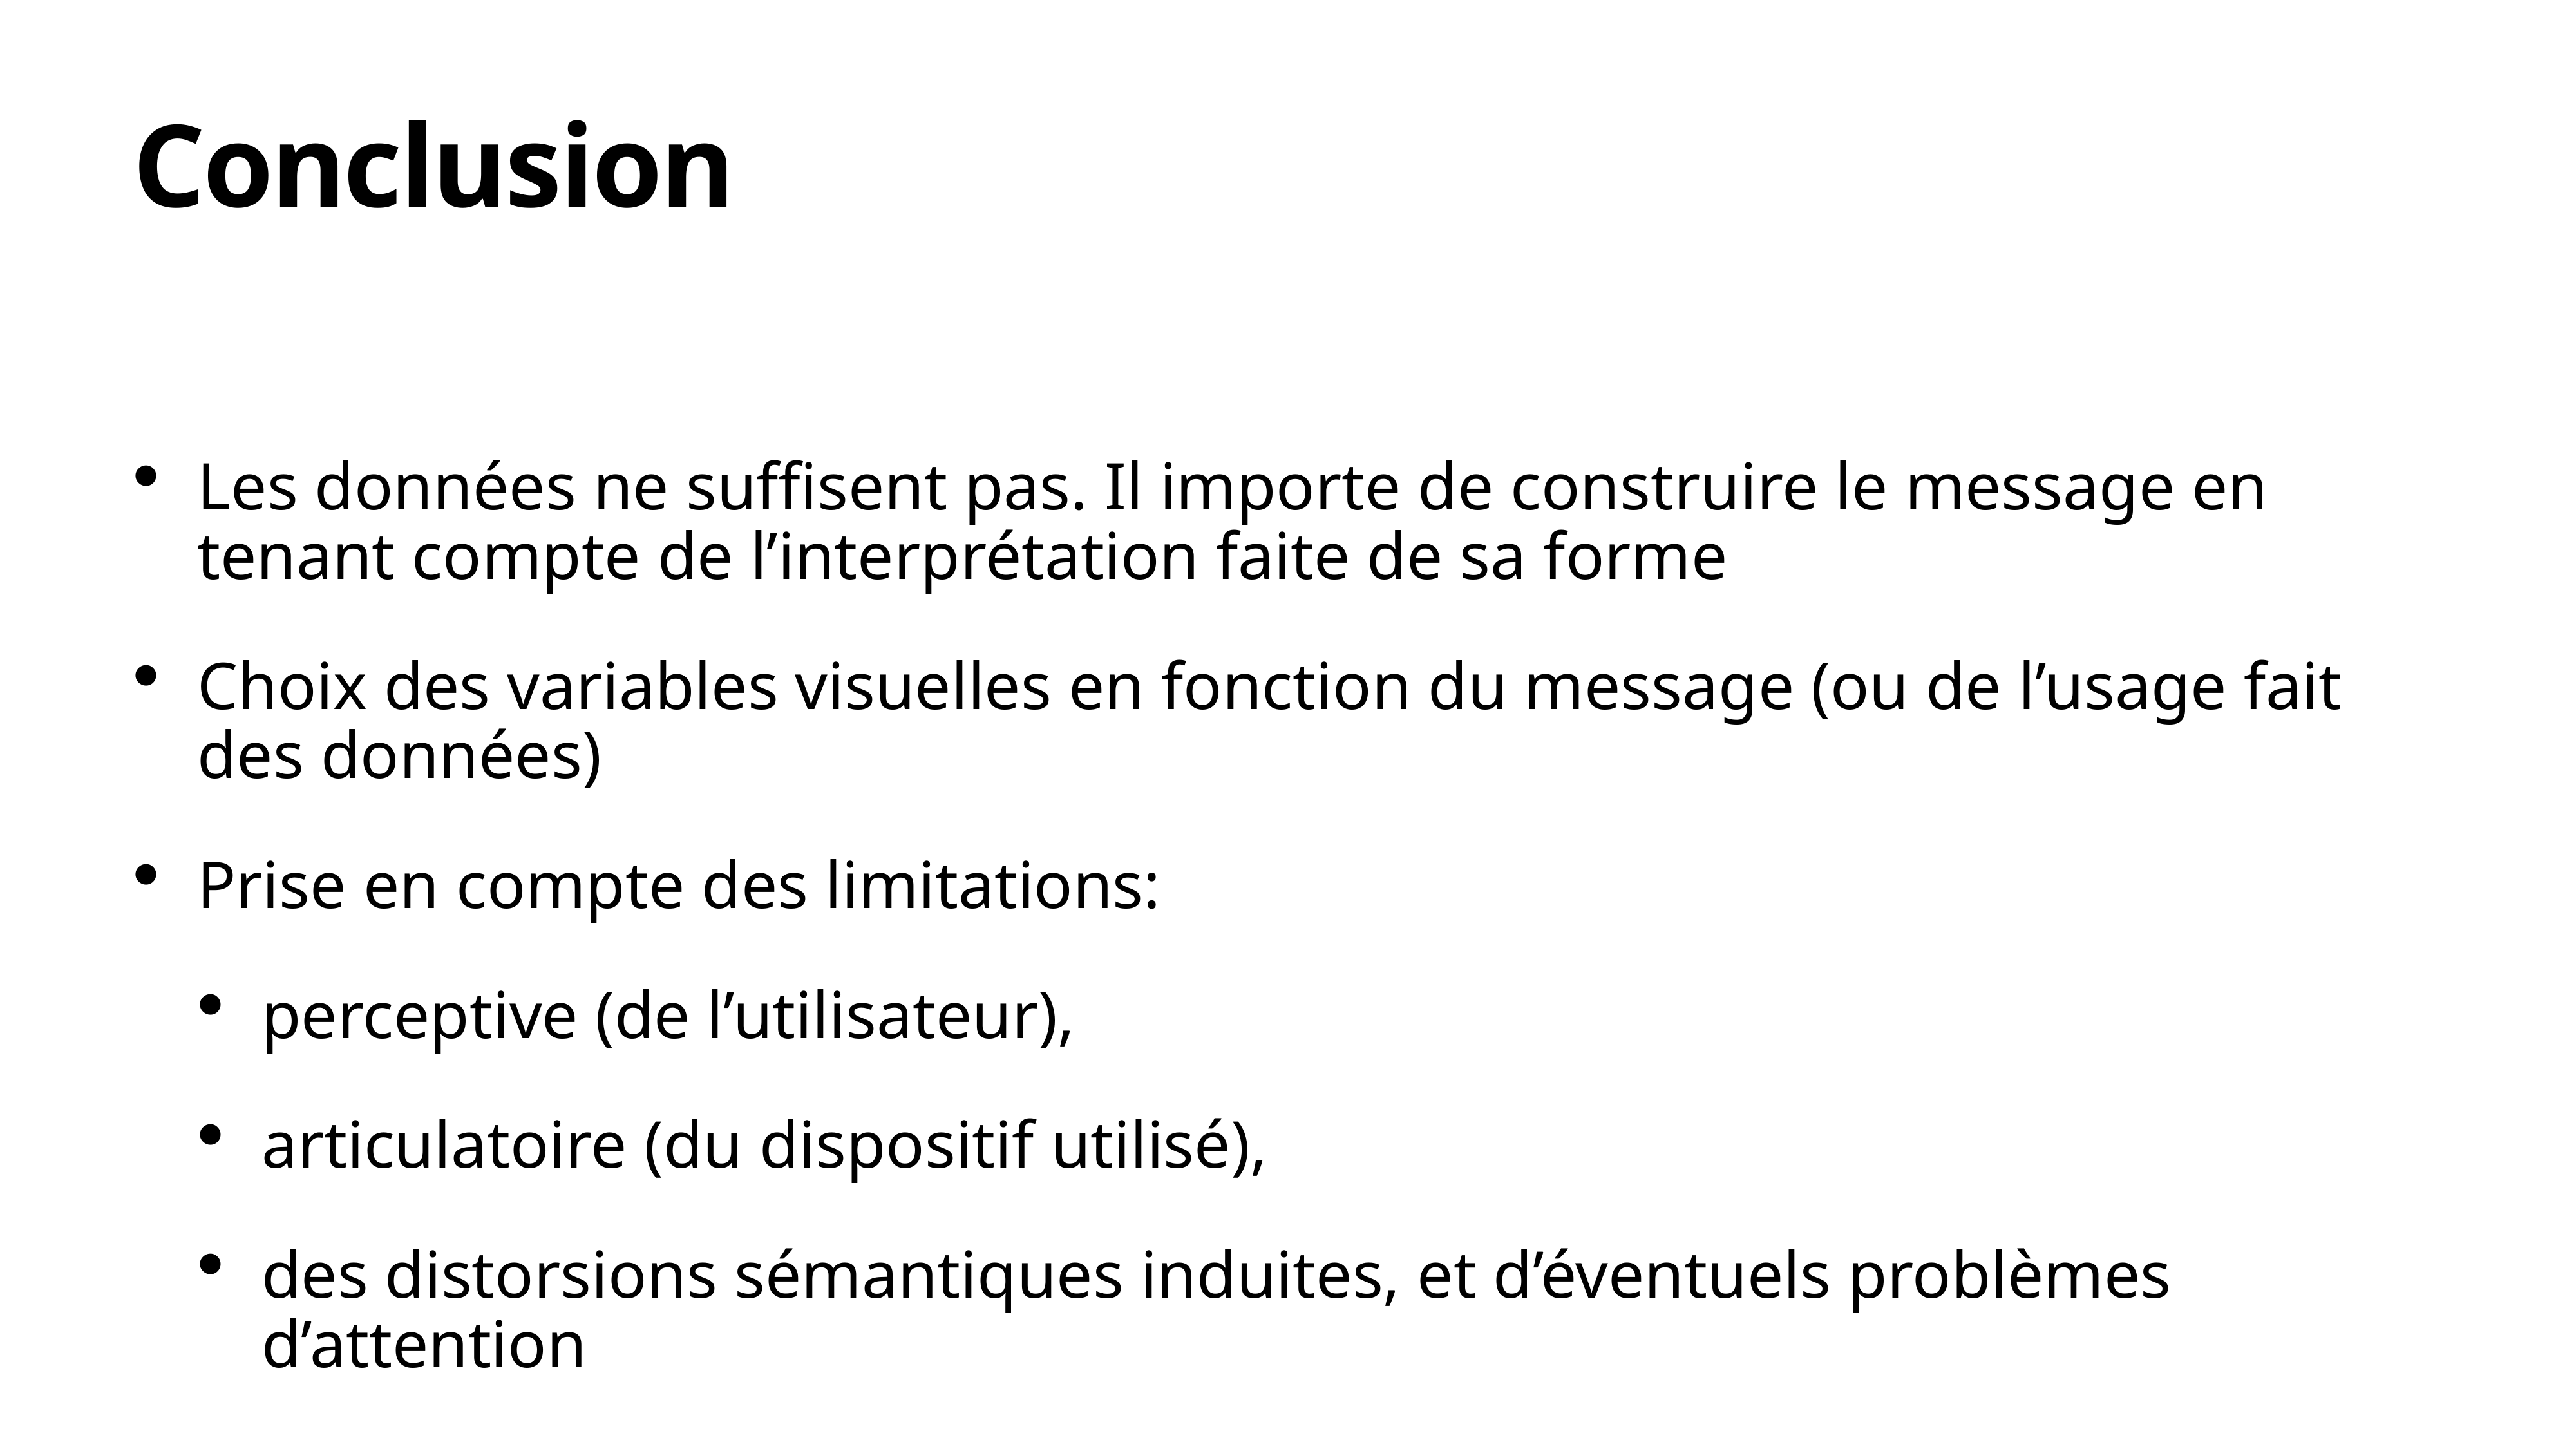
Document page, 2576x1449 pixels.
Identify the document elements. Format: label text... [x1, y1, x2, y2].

title Conclusion [127, 113, 2449, 266]
list Les données ne suffisent pas. Il importe de construire le message en tenant compte de l’interprétation faite de sa forme Choix des variables visuelles en fonction du message (ou de l’usage fait des données) Prise en compte des limitations: perceptive (de l’utilisateur), articulatoire (du dispositif utilisé), des distorsions sémantiques induites, et d’éventuels problèmes d’attention [127, 448, 2449, 1321]
